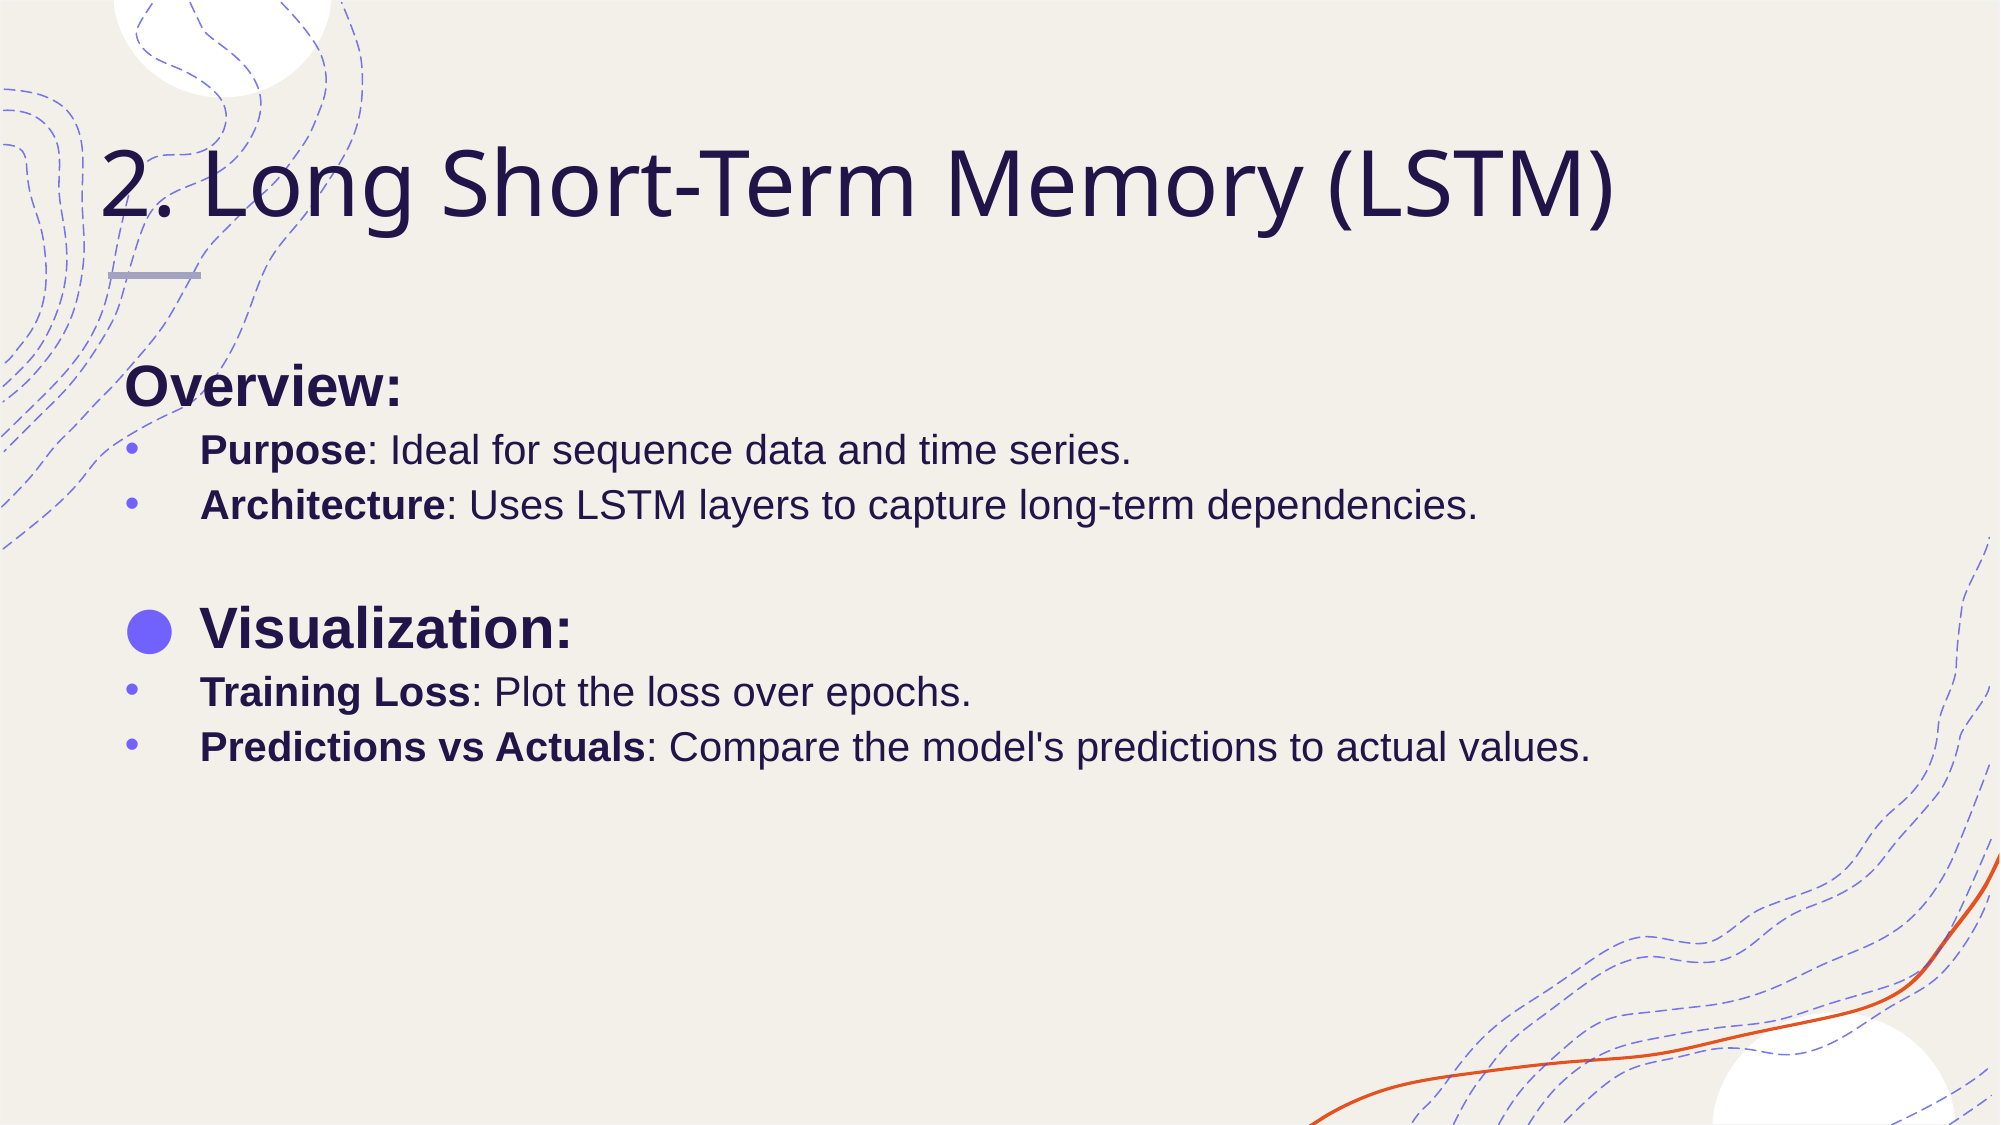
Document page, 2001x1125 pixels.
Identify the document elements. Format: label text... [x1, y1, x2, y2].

list Overview: Purpose: Ideal for sequence data and time series. Architecture: Uses LSTM layers to capture long-term dependencies. Visualization: Training Loss: Plot the loss over epochs. Predictions vs Actuals: Compare the model's predictions to actual values. [84, 325, 1916, 1000]
title 2. Long Short-Term Memory (LSTM) [84, 100, 1916, 251]
